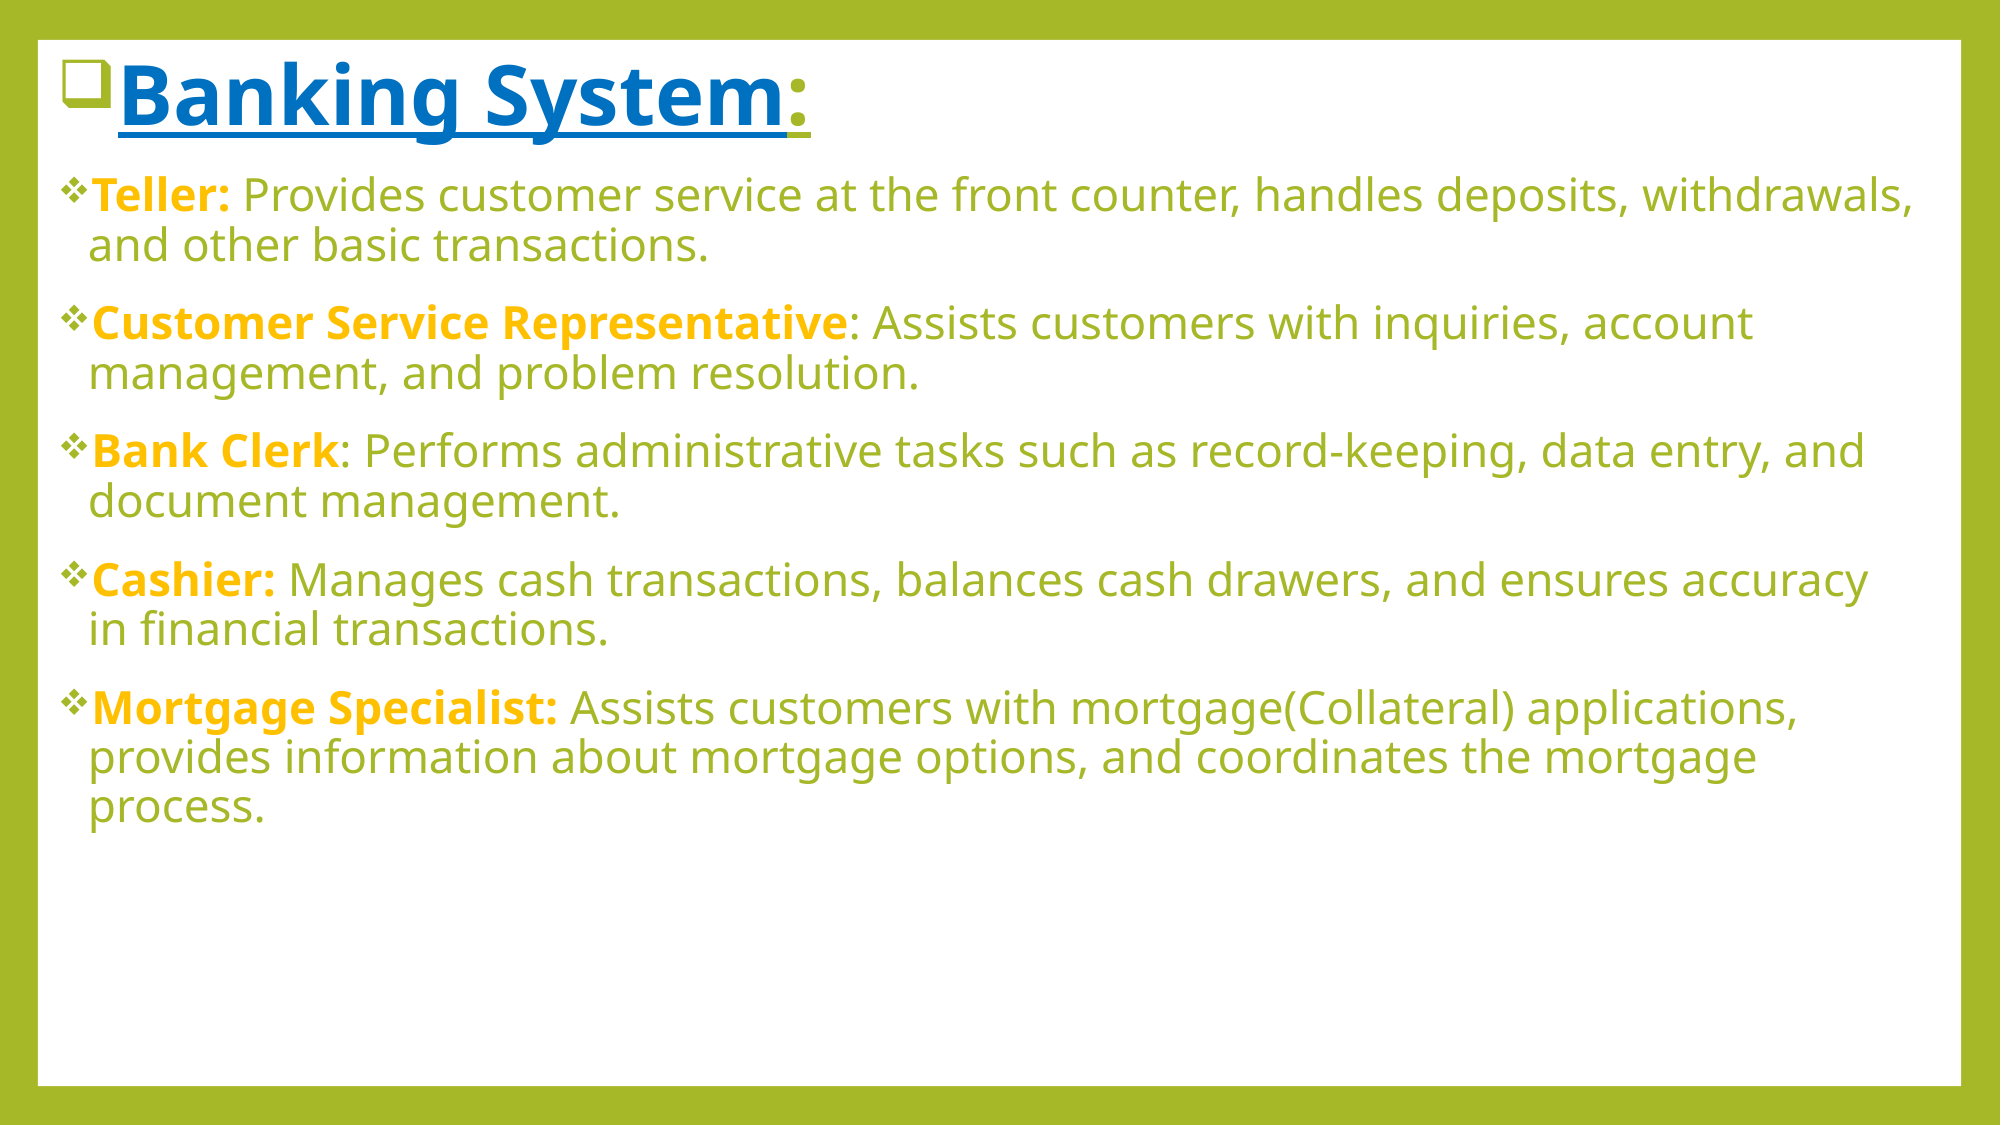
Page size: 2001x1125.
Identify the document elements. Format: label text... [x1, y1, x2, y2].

list Banking System: Teller: Provides customer service at the front counter, handles deposits, withdrawals, and other basic transactions. Customer Service Representative: Assists customers with inquiries, account management, and problem resolution. Bank Clerk: Performs administrative tasks such as record-keeping, data entry, and document management. Cashier: Manages cash transactions, balances cash drawers, and ensures accuracy in financial transactions. Mortgage Specialist: Assists customers with mortgage(Collateral) applications, provides information about mortgage options, and coordinates the mortgage process. [35, 45, 1934, 1057]
